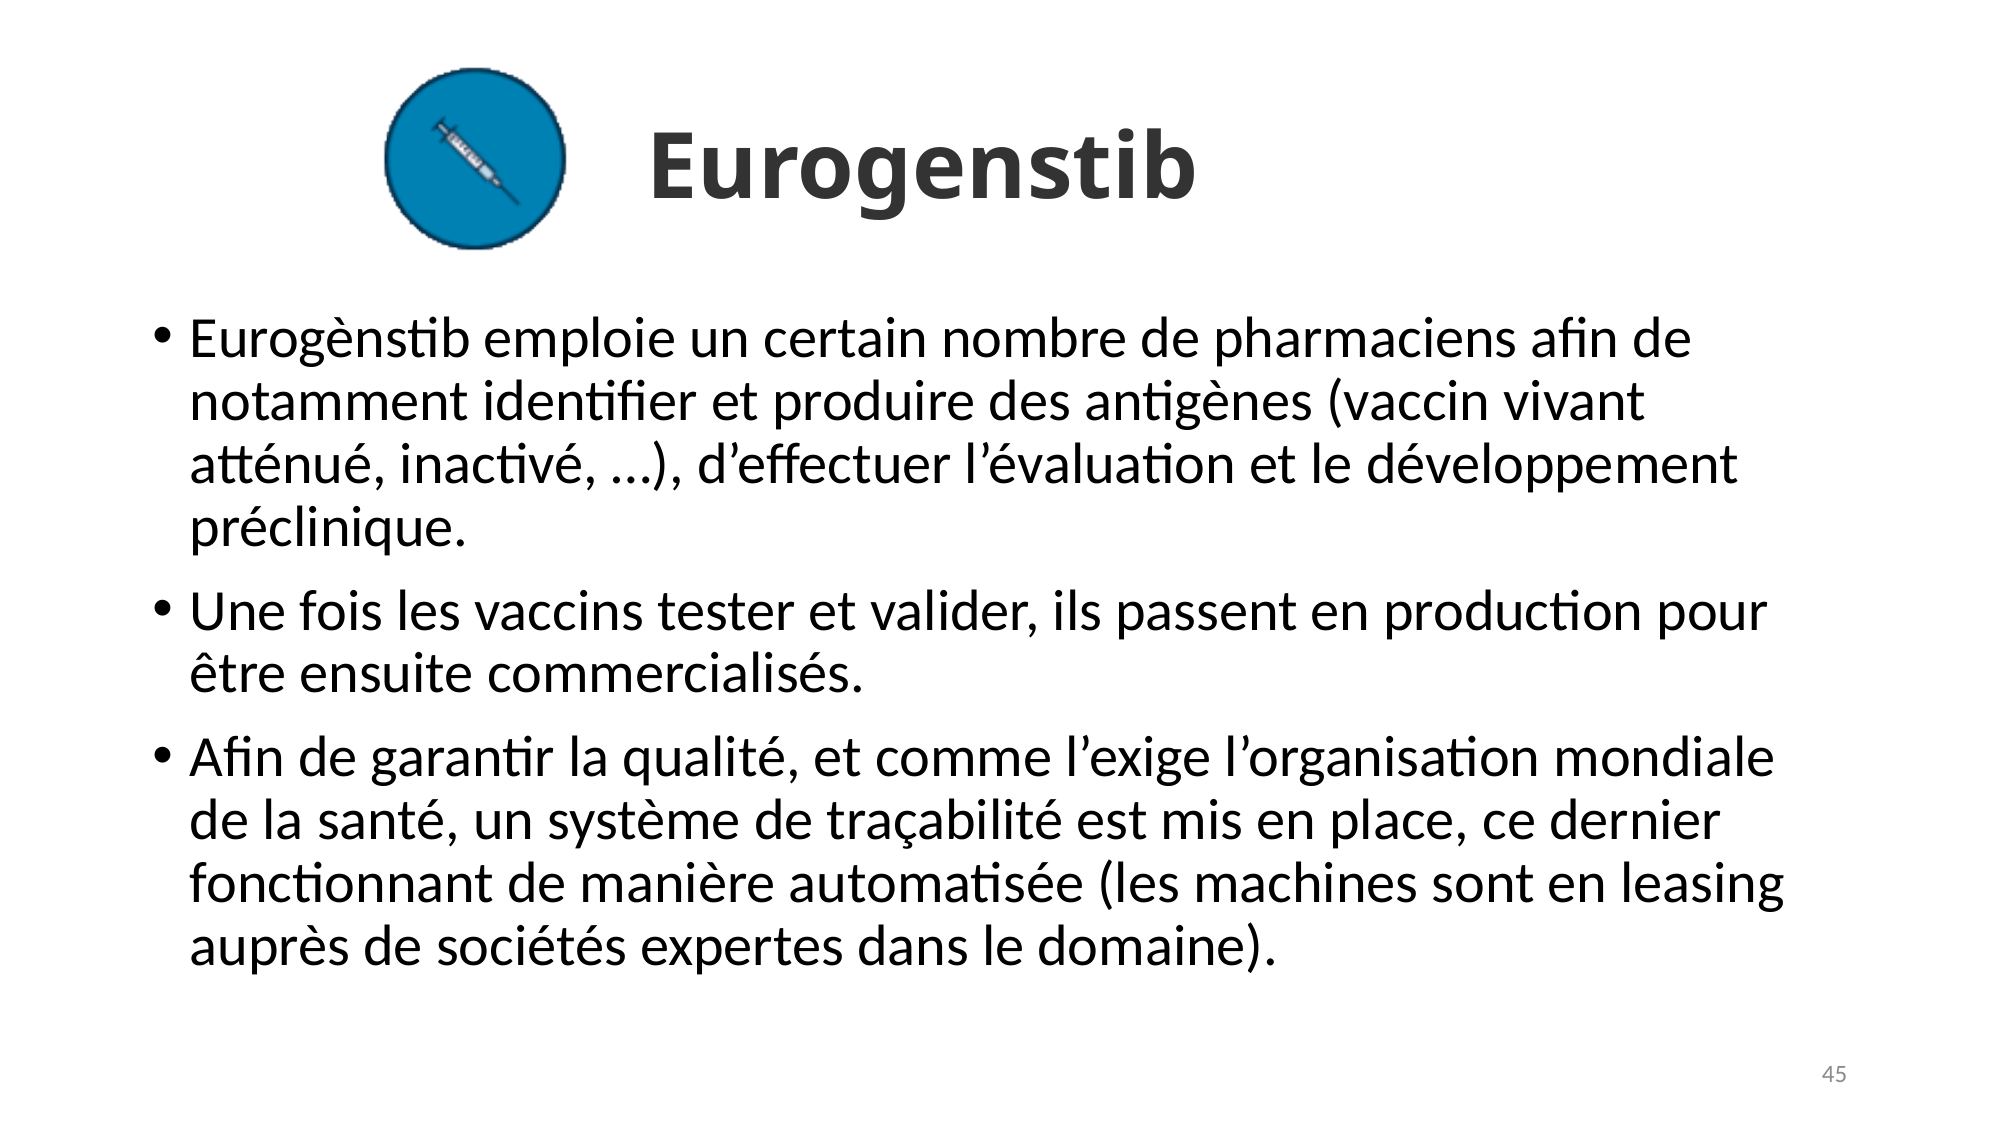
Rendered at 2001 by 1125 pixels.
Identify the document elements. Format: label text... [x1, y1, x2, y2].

list Eurogènstib emploie un certain nombre de pharmaciens afin de notamment identifier et produire des antigènes (vaccin vivant atténué, inactivé, …), d’effectuer l’évaluation et le développement préclinique. Une fois les vaccins tester et valider, ils passent en production pour être ensuite commercialisés. Afin de garantir la qualité, et comme l’exige l’organisation mondiale de la santé, un système de traçabilité est mis en place, ce dernier fonctionnant de manière automatisée (les machines sont en leasing auprès de sociétés expertes dans le domaine). [137, 299, 1863, 1014]
picture [371, 59, 583, 253]
slide_number 45 [1412, 1042, 1863, 1103]
title Eurogenstib [631, 59, 1863, 278]
